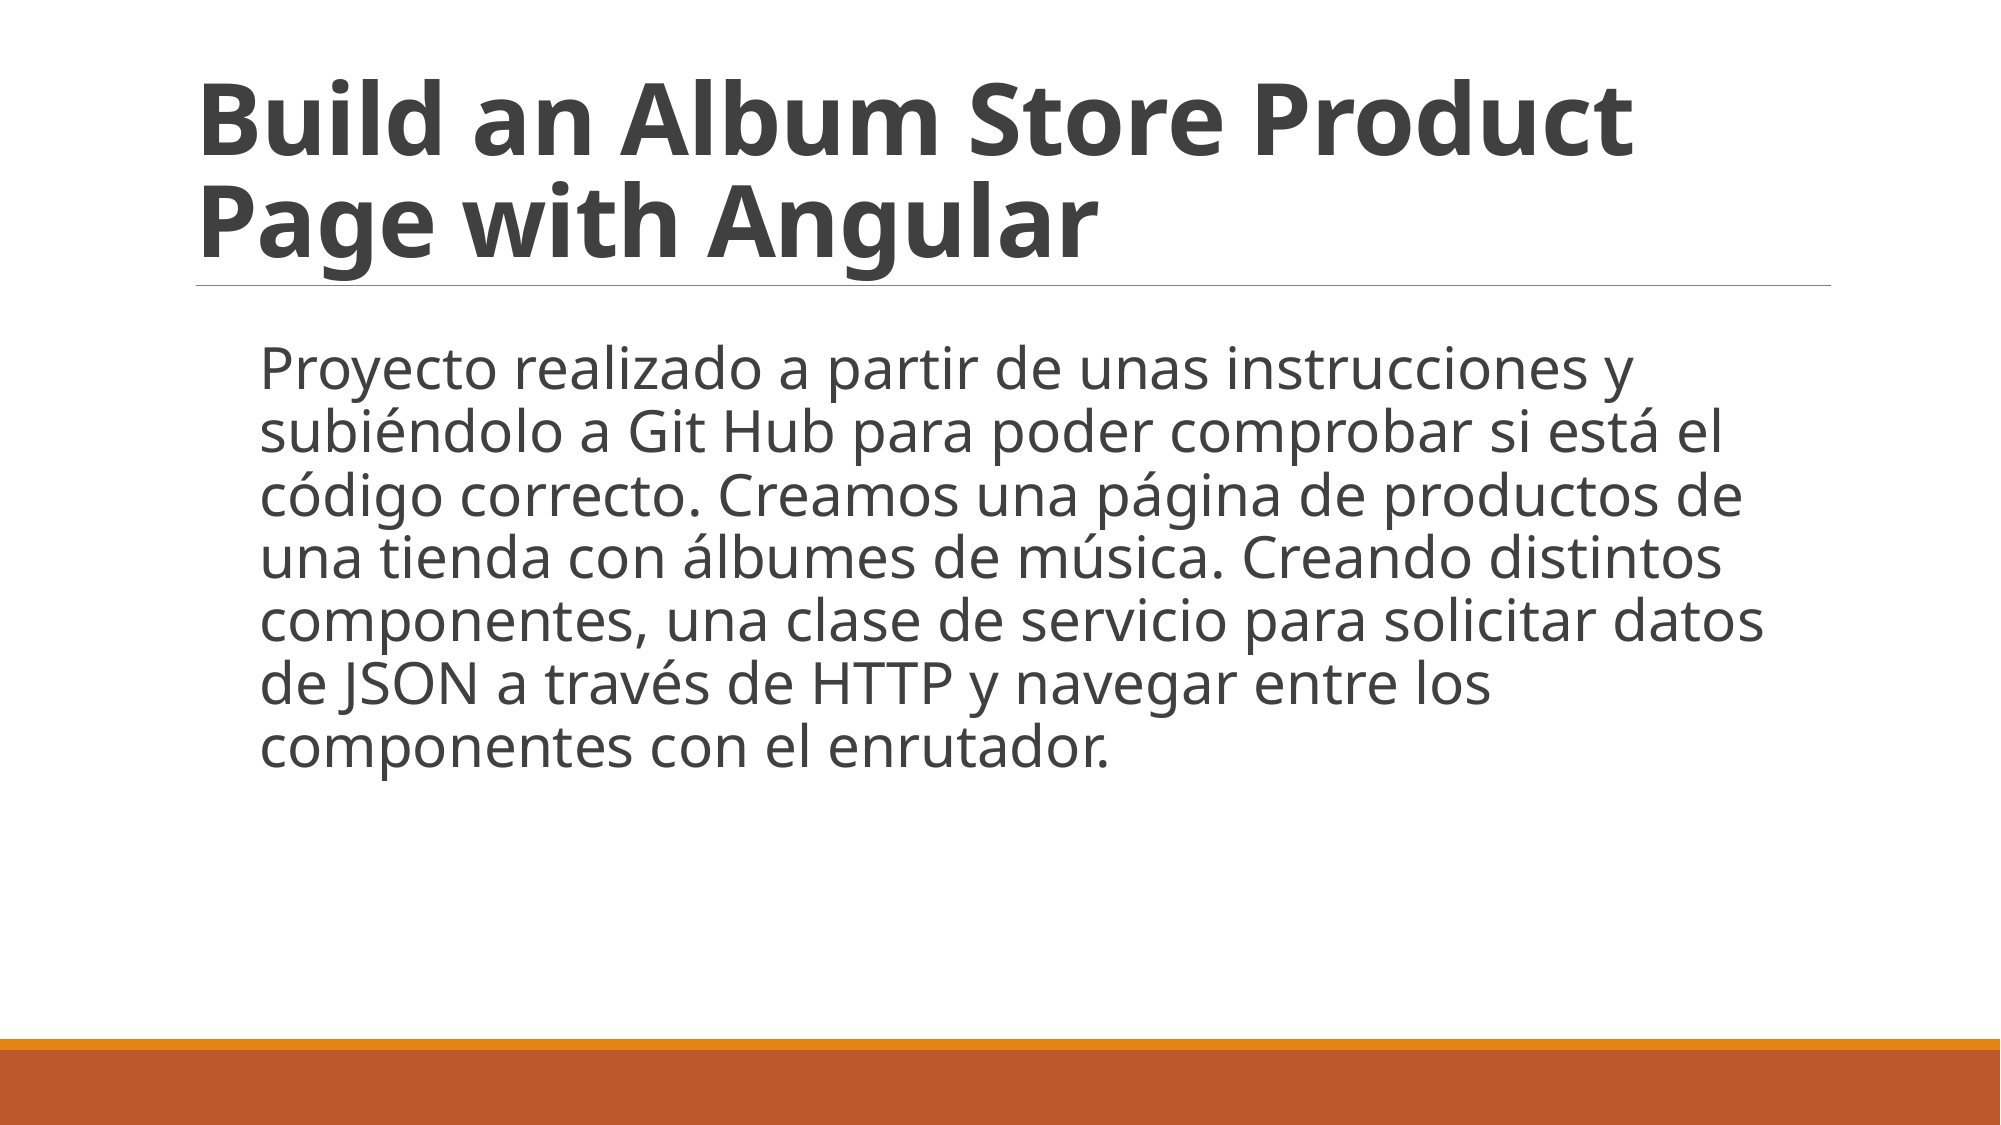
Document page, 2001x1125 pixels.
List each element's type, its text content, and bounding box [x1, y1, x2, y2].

list Proyecto realizado a partir de unas instrucciones y subiéndolo a Git Hub para poder comprobar si está el código correcto. Creamos una página de productos de una tienda con álbumes de música. Creando distintos componentes, una clase de servicio para solicitar datos de JSON a través de HTTP y navegar entre los componentes con el enrutador. [259, 332, 1773, 963]
title Build an Album Store Product Page with Angular [180, 47, 1830, 285]
